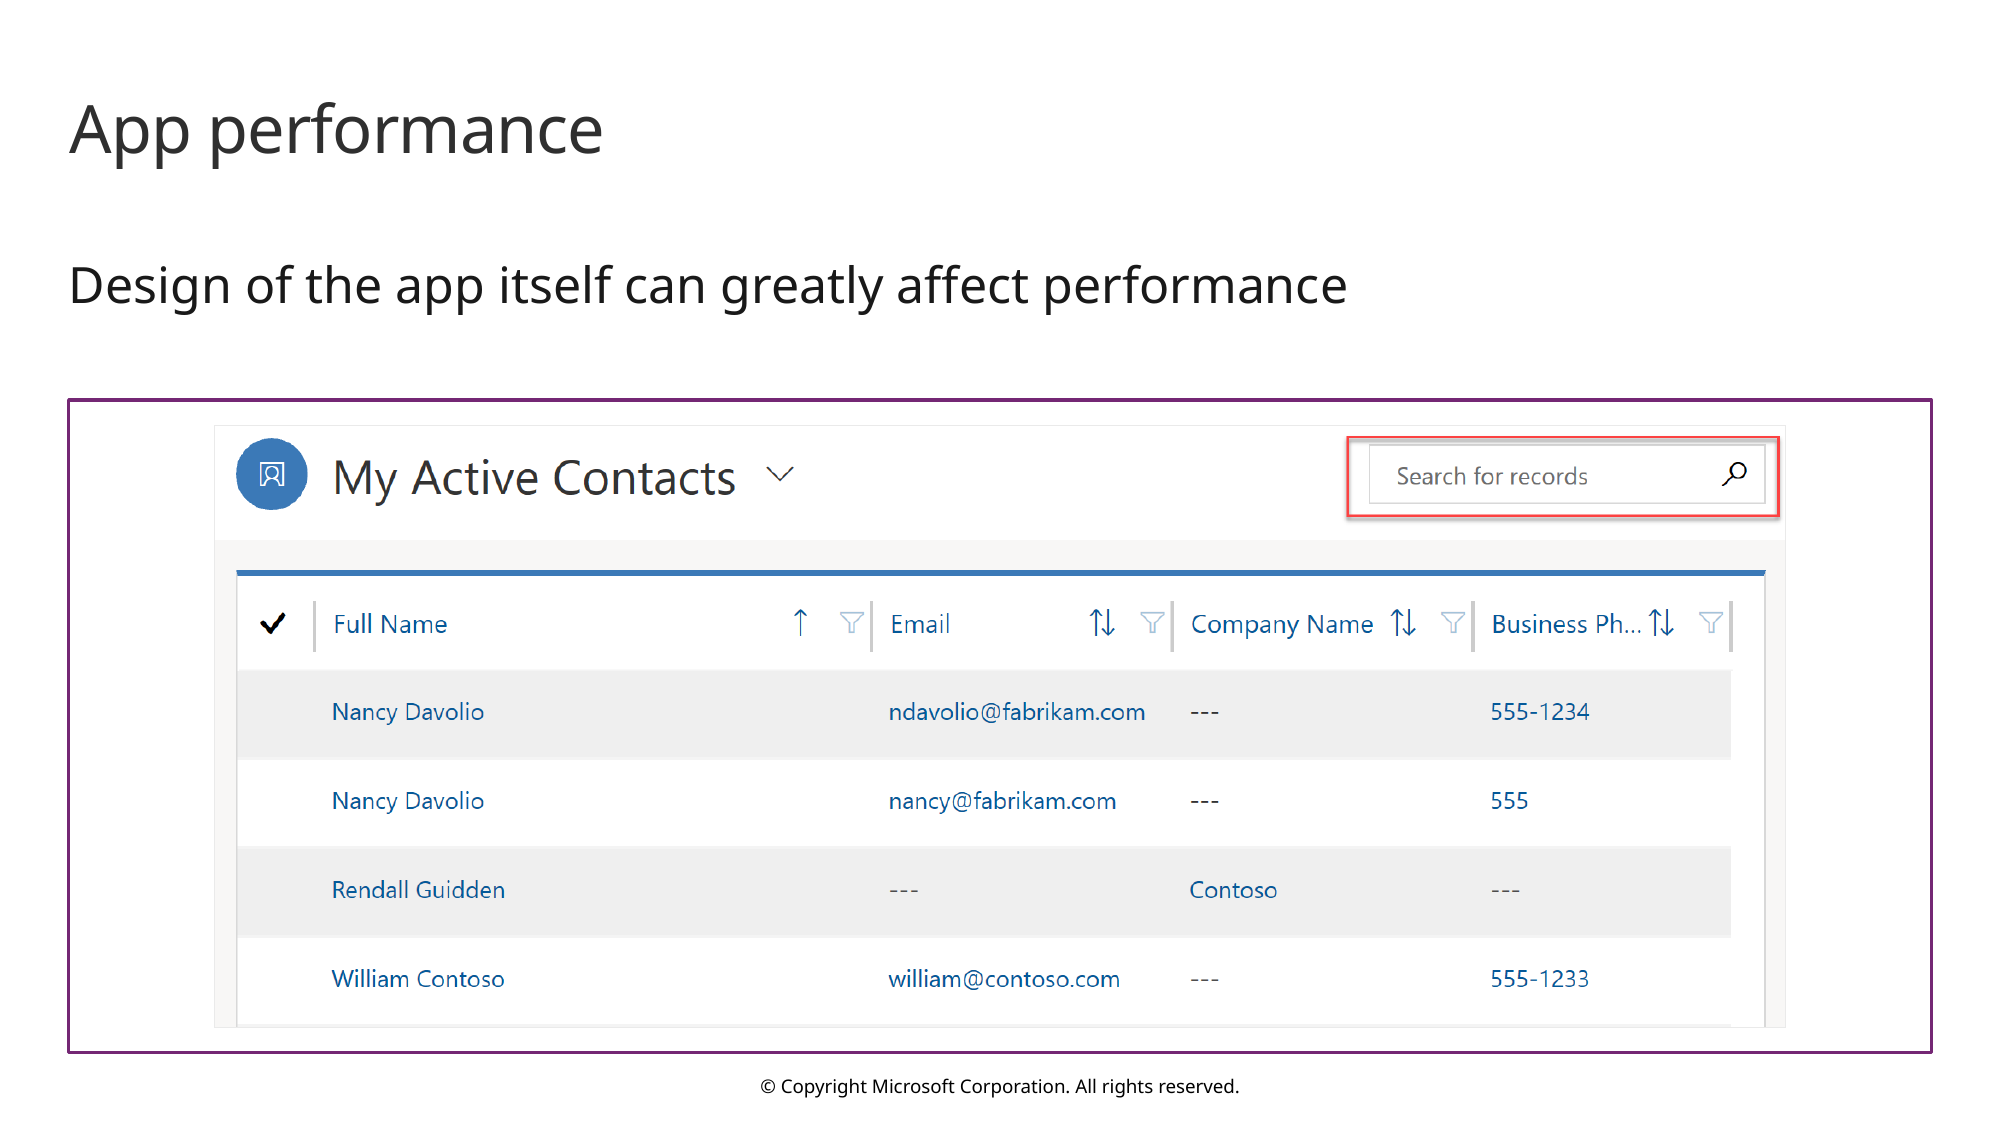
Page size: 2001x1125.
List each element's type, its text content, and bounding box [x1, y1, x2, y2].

title App performance [68, 72, 1932, 192]
picture [214, 425, 1786, 1028]
list Design of the app itself can greatly affect performance [68, 238, 1932, 375]
